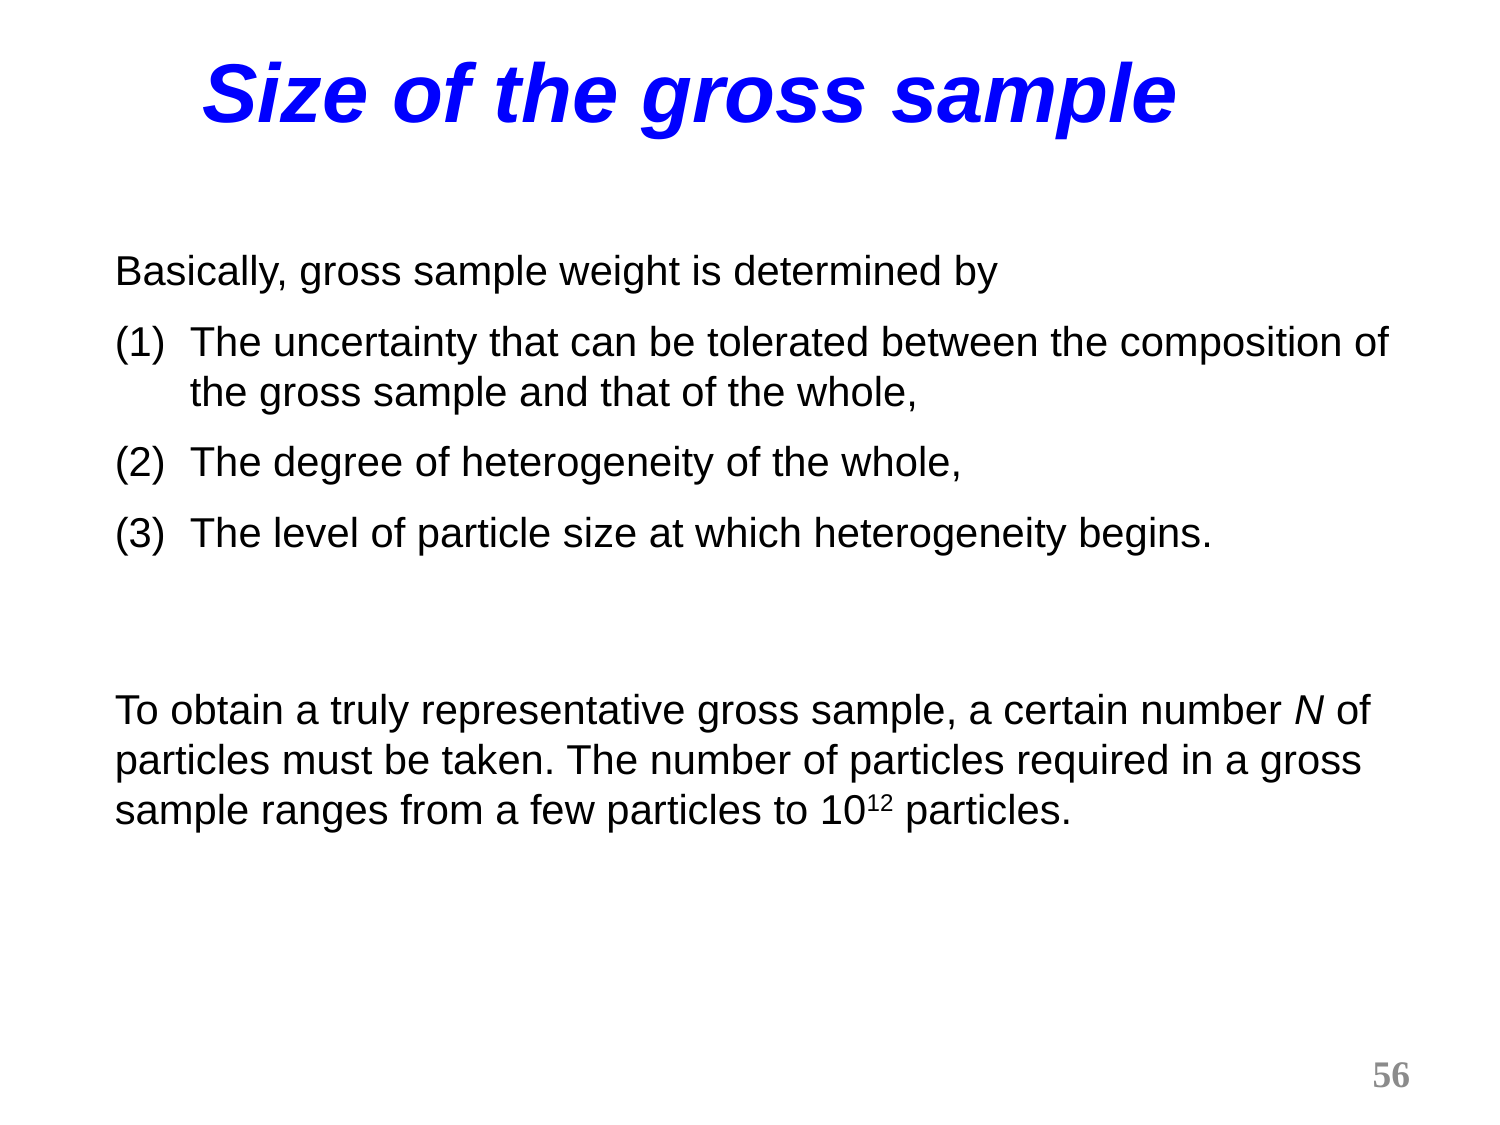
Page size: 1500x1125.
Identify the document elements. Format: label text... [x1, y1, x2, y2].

text_box To obtain a truly representative gross sample, a certain number N of particles must be taken. The number of particles required in a gross sample ranges from a few particles to 1012 particles. [99, 675, 1425, 840]
slide_number 56 [1074, 1042, 1425, 1103]
text_box Basically, gross sample weight is determined by The uncertainty that can be tolerated between the composition of the gross sample and that of the whole, The degree of heterogeneity of the whole, The level of particle size at which heterogeneity begins. [99, 236, 1425, 635]
text_box Size of the gross sample [187, 31, 1288, 147]
